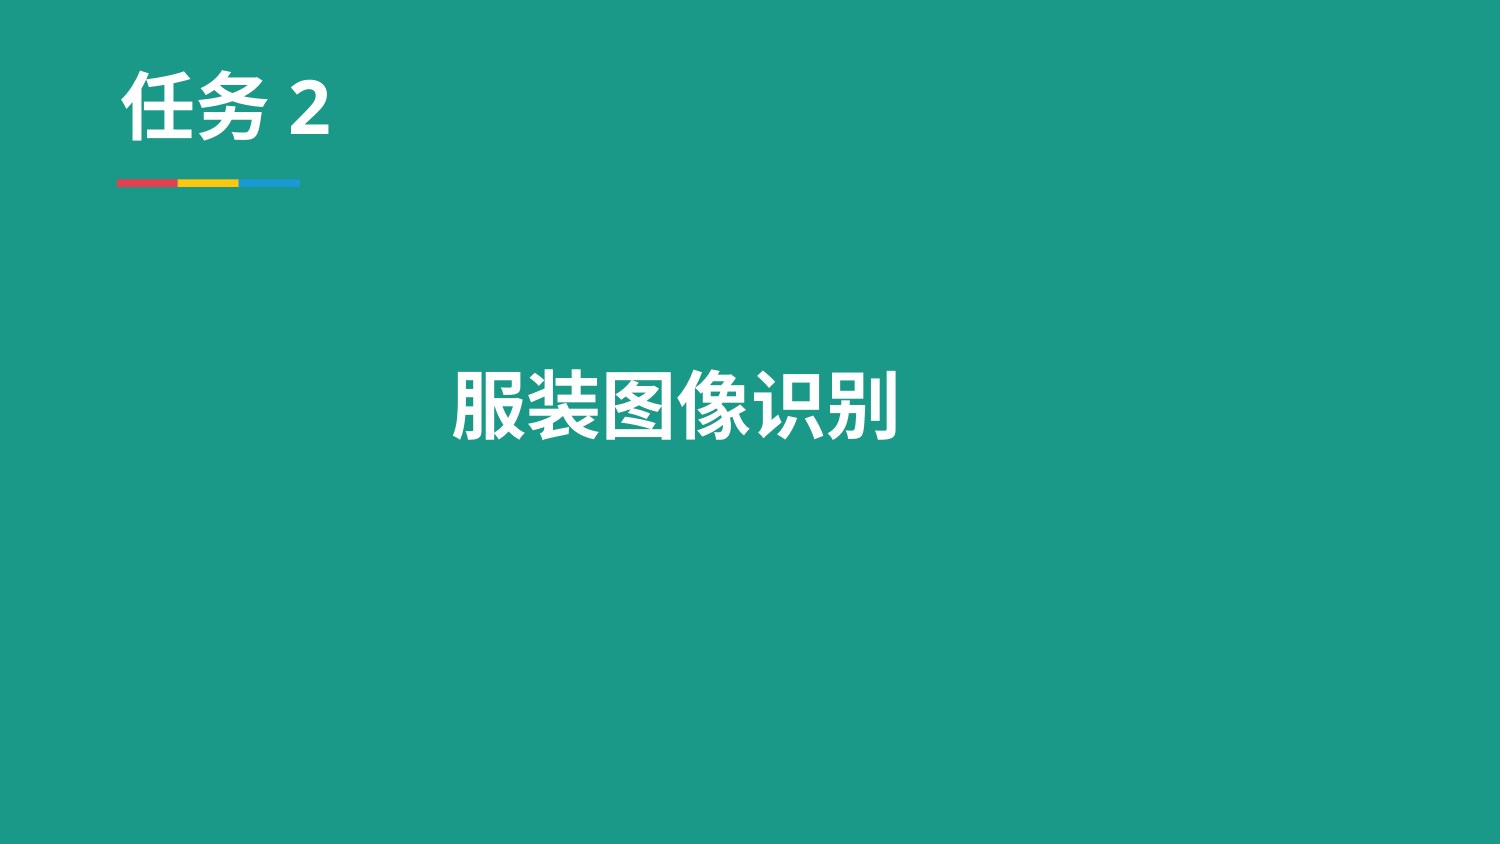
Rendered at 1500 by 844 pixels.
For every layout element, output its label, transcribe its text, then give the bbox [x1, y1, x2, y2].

title 服装图像识别 [436, 343, 950, 475]
text_box 任务2 [105, 52, 353, 157]
